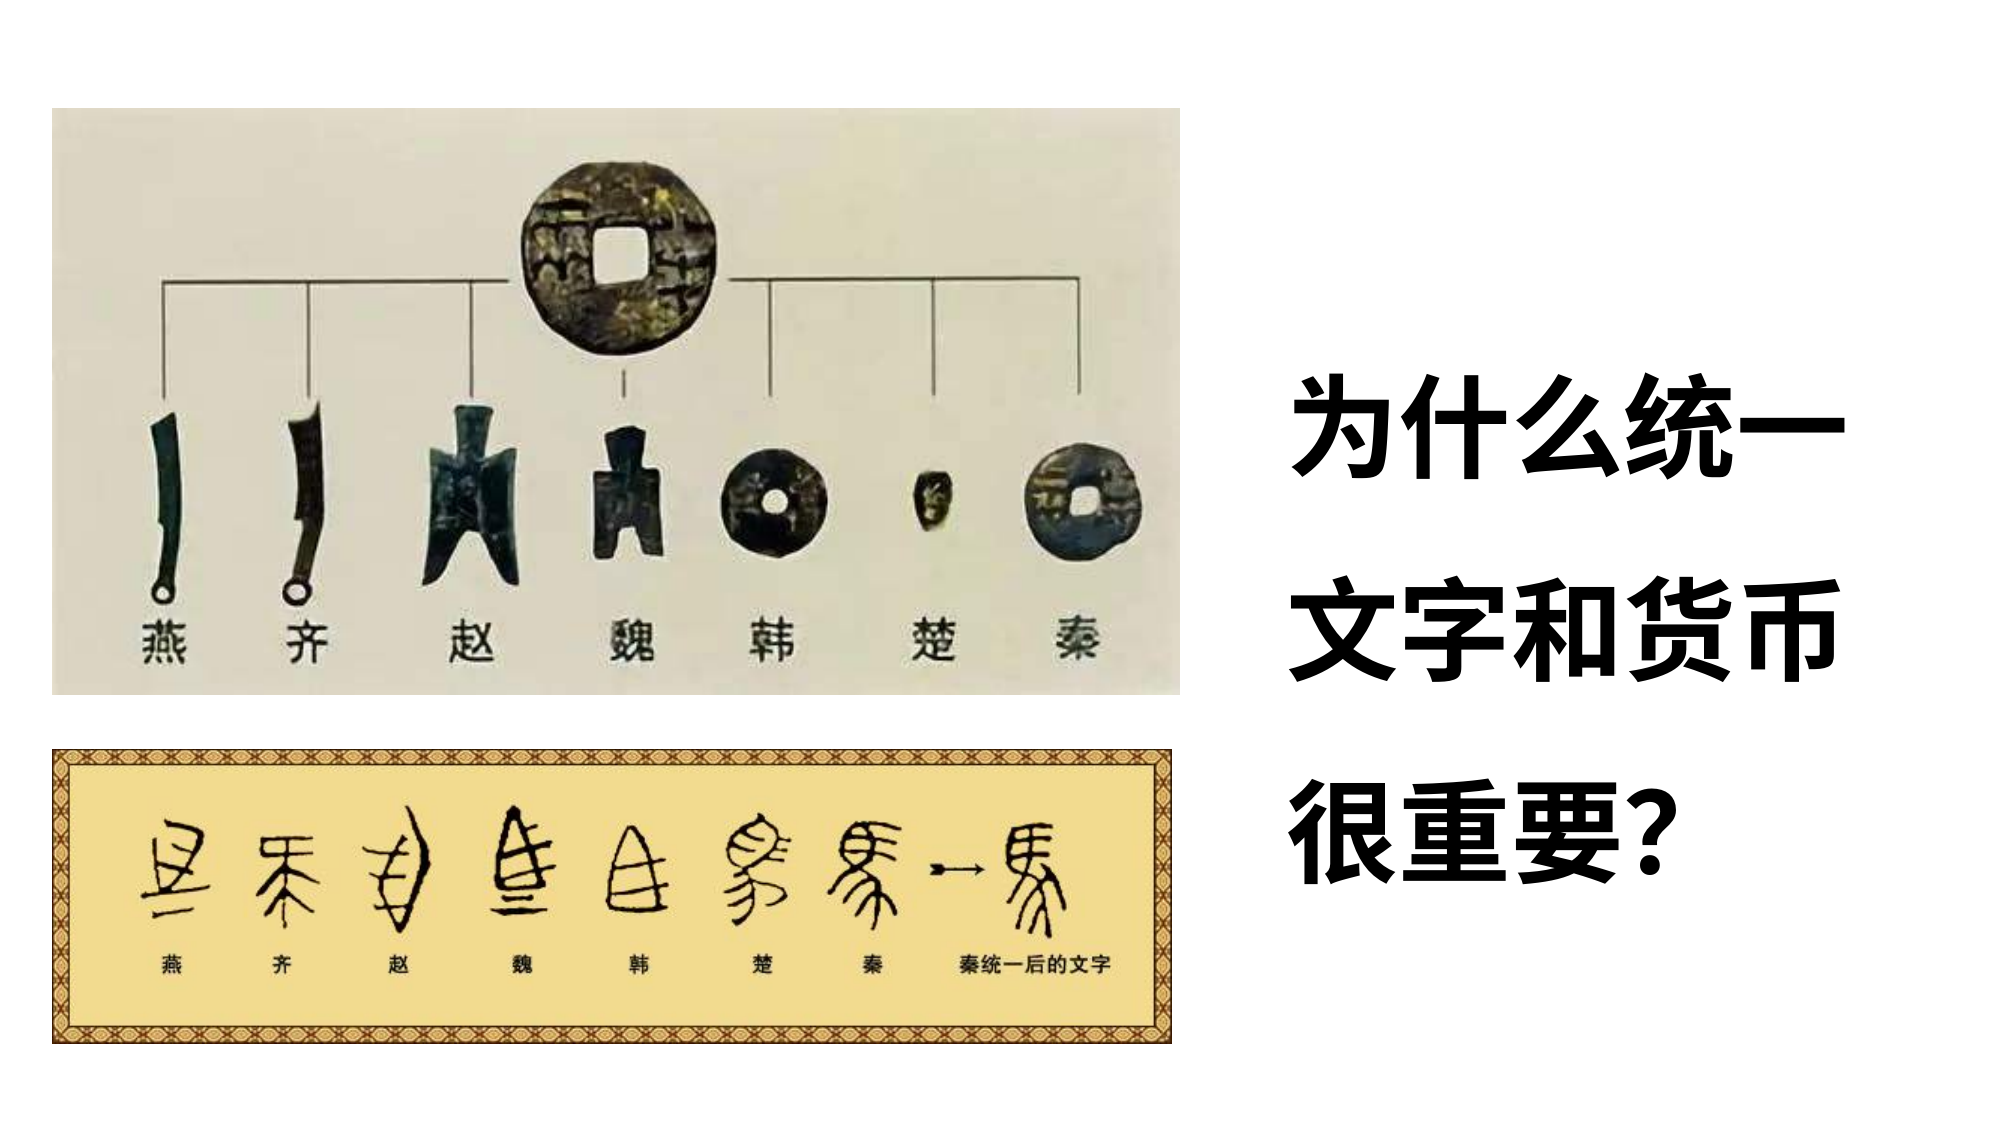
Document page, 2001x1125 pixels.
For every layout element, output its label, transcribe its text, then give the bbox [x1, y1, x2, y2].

text_box 为什么统一文字和货币很重要？ [1271, 282, 1942, 905]
picture [52, 108, 1180, 695]
picture [52, 749, 1172, 1044]
